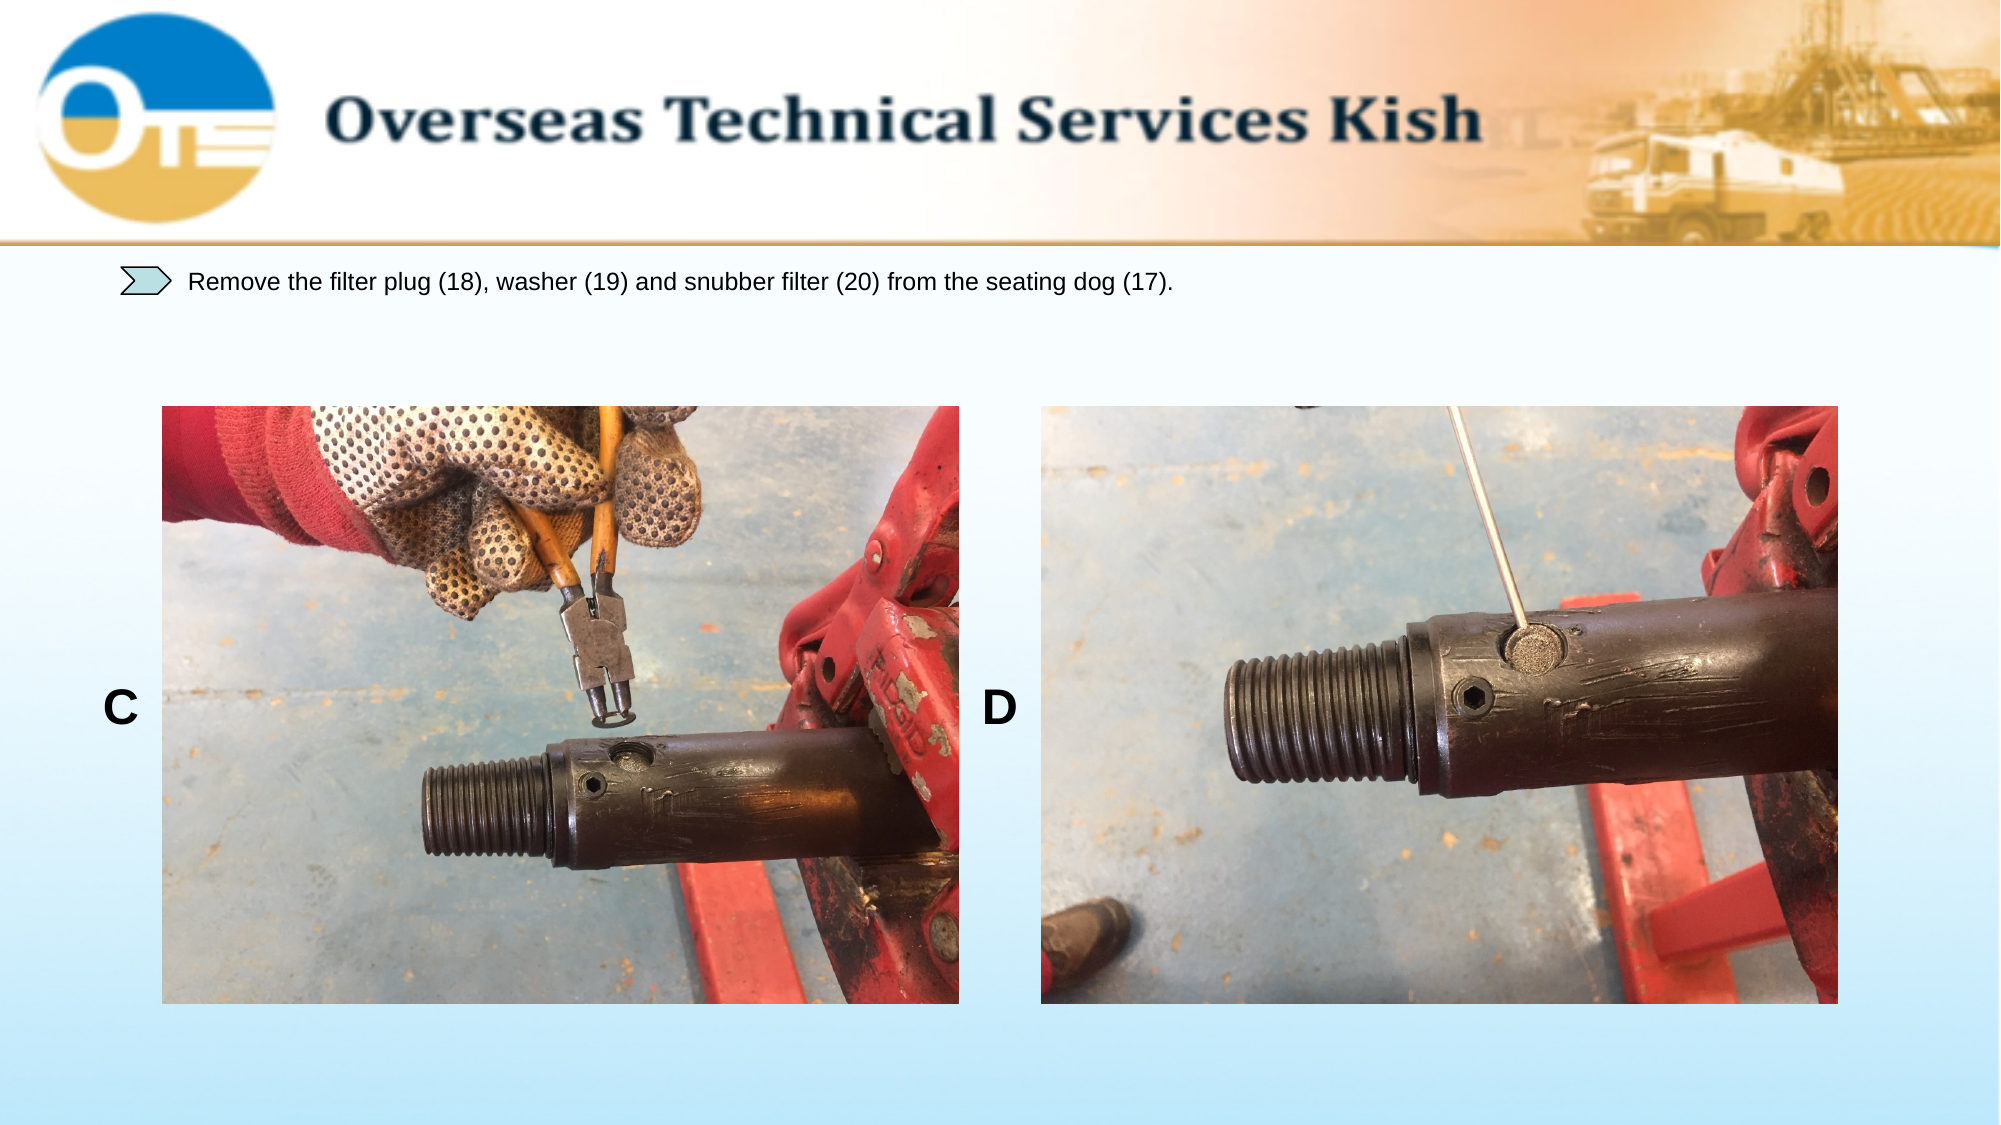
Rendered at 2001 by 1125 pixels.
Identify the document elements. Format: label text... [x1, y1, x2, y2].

text_box D [967, 666, 1033, 742]
text_box C [88, 666, 154, 742]
text_box [121, 267, 172, 295]
text_box Remove the filter plug (18), washer (19) and snubber filter (20) from the seating dog (17). [173, 257, 1192, 303]
picture [0, 0, 2001, 1125]
